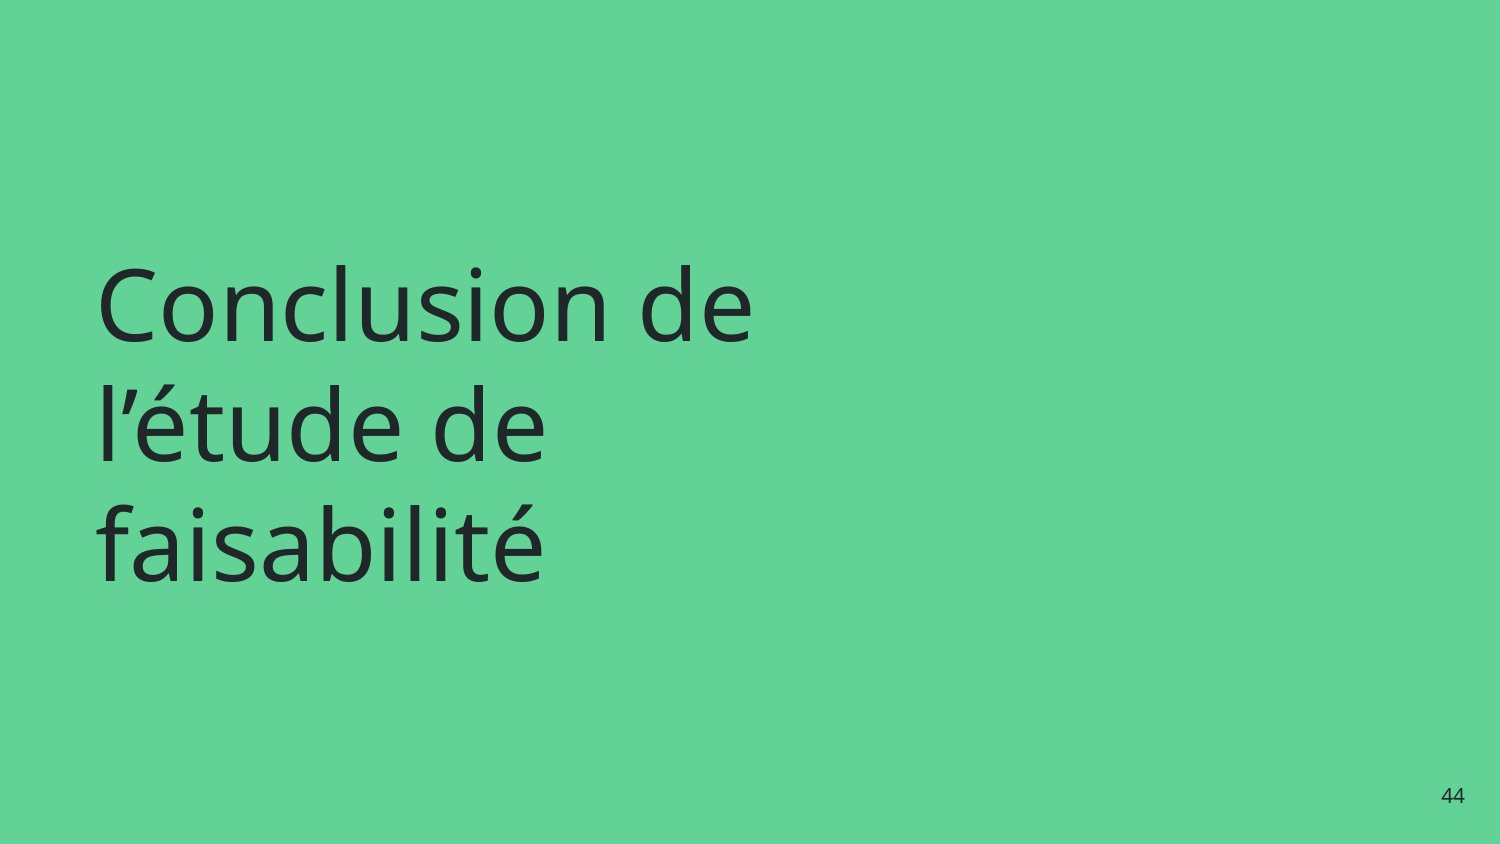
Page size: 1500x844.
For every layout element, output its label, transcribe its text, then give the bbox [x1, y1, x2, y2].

slide_number ‹#› [1389, 764, 1480, 830]
title Conclusion de l’étude de faisabilité [80, 86, 1032, 758]
